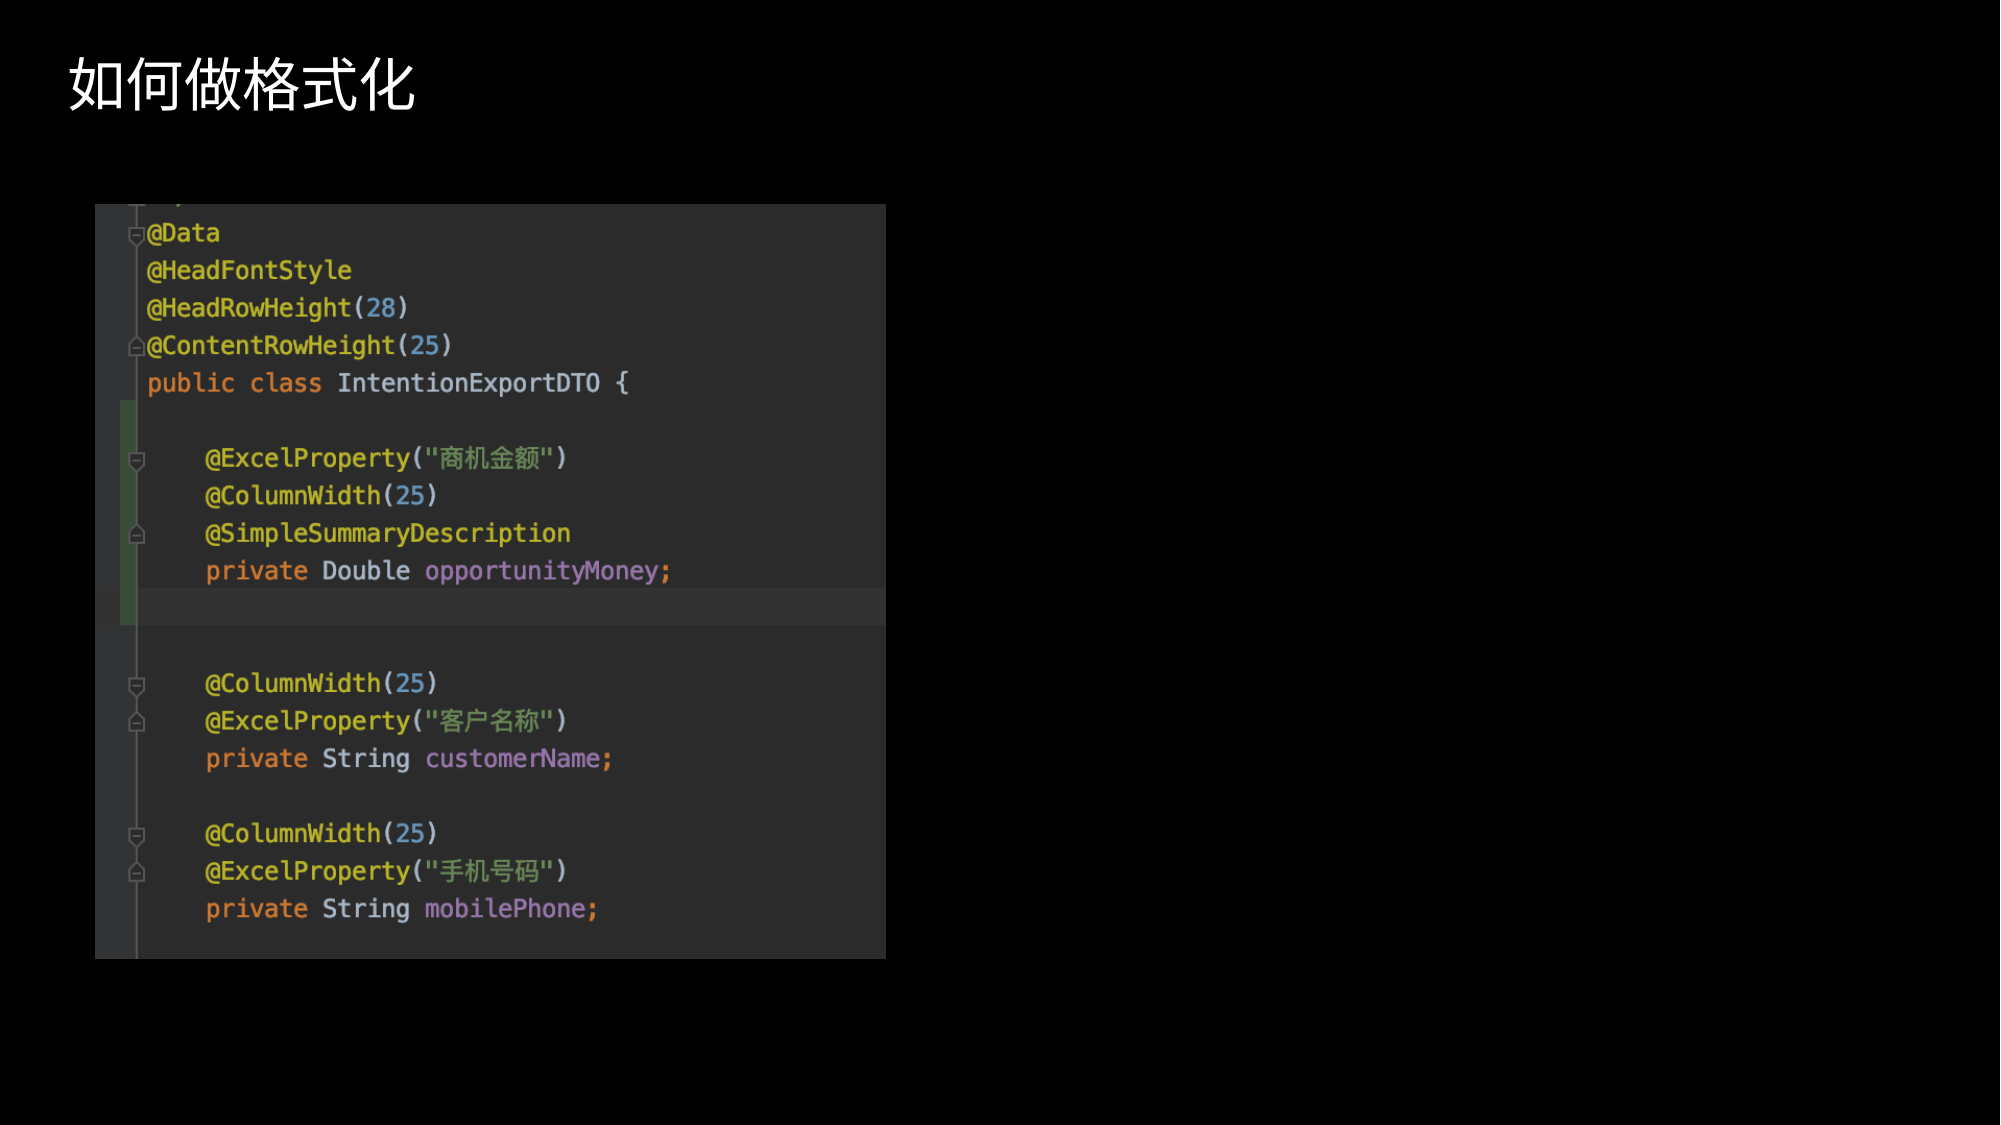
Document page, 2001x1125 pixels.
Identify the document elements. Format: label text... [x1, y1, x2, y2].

text_box 如何做格式化 [52, 40, 1887, 336]
picture [95, 204, 886, 959]
